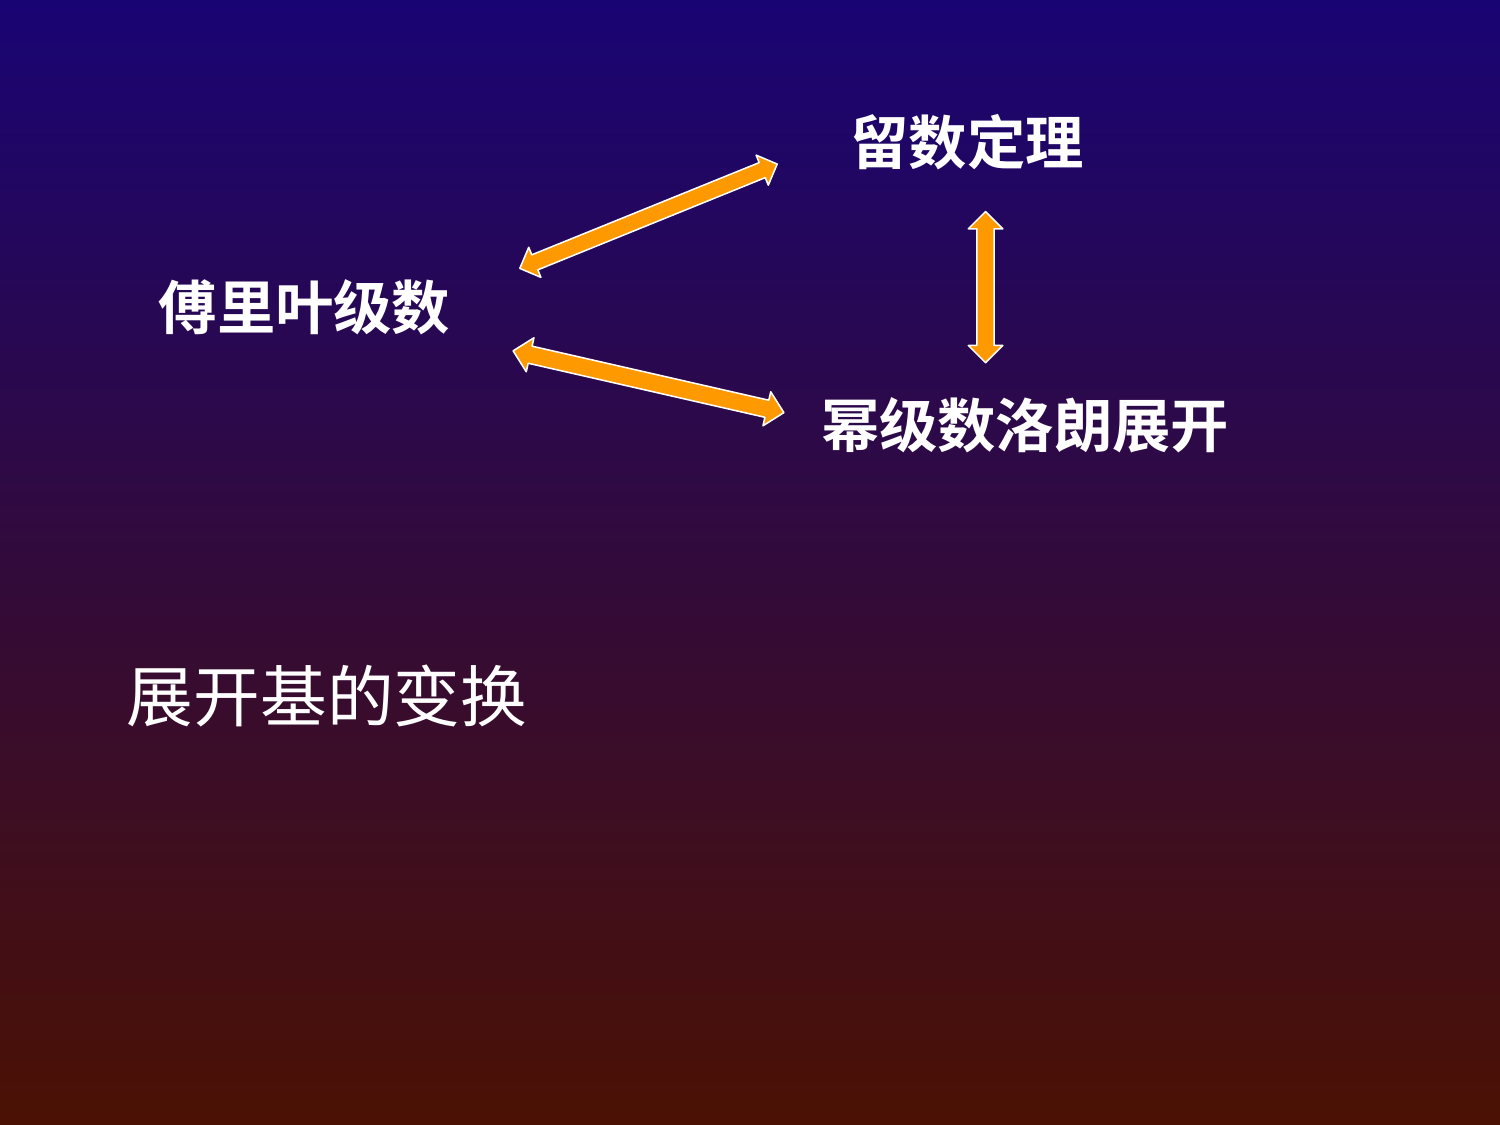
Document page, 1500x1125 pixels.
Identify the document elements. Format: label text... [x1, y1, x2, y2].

text_box 傅里叶级数 [144, 264, 466, 349]
text_box [519, 155, 778, 278]
text_box [513, 337, 784, 426]
text_box [968, 211, 1003, 363]
text_box 幂级数洛朗展开 [806, 382, 1244, 467]
text_box 留数定理 [836, 98, 1099, 184]
text_box 展开基的变换 [112, 647, 550, 742]
